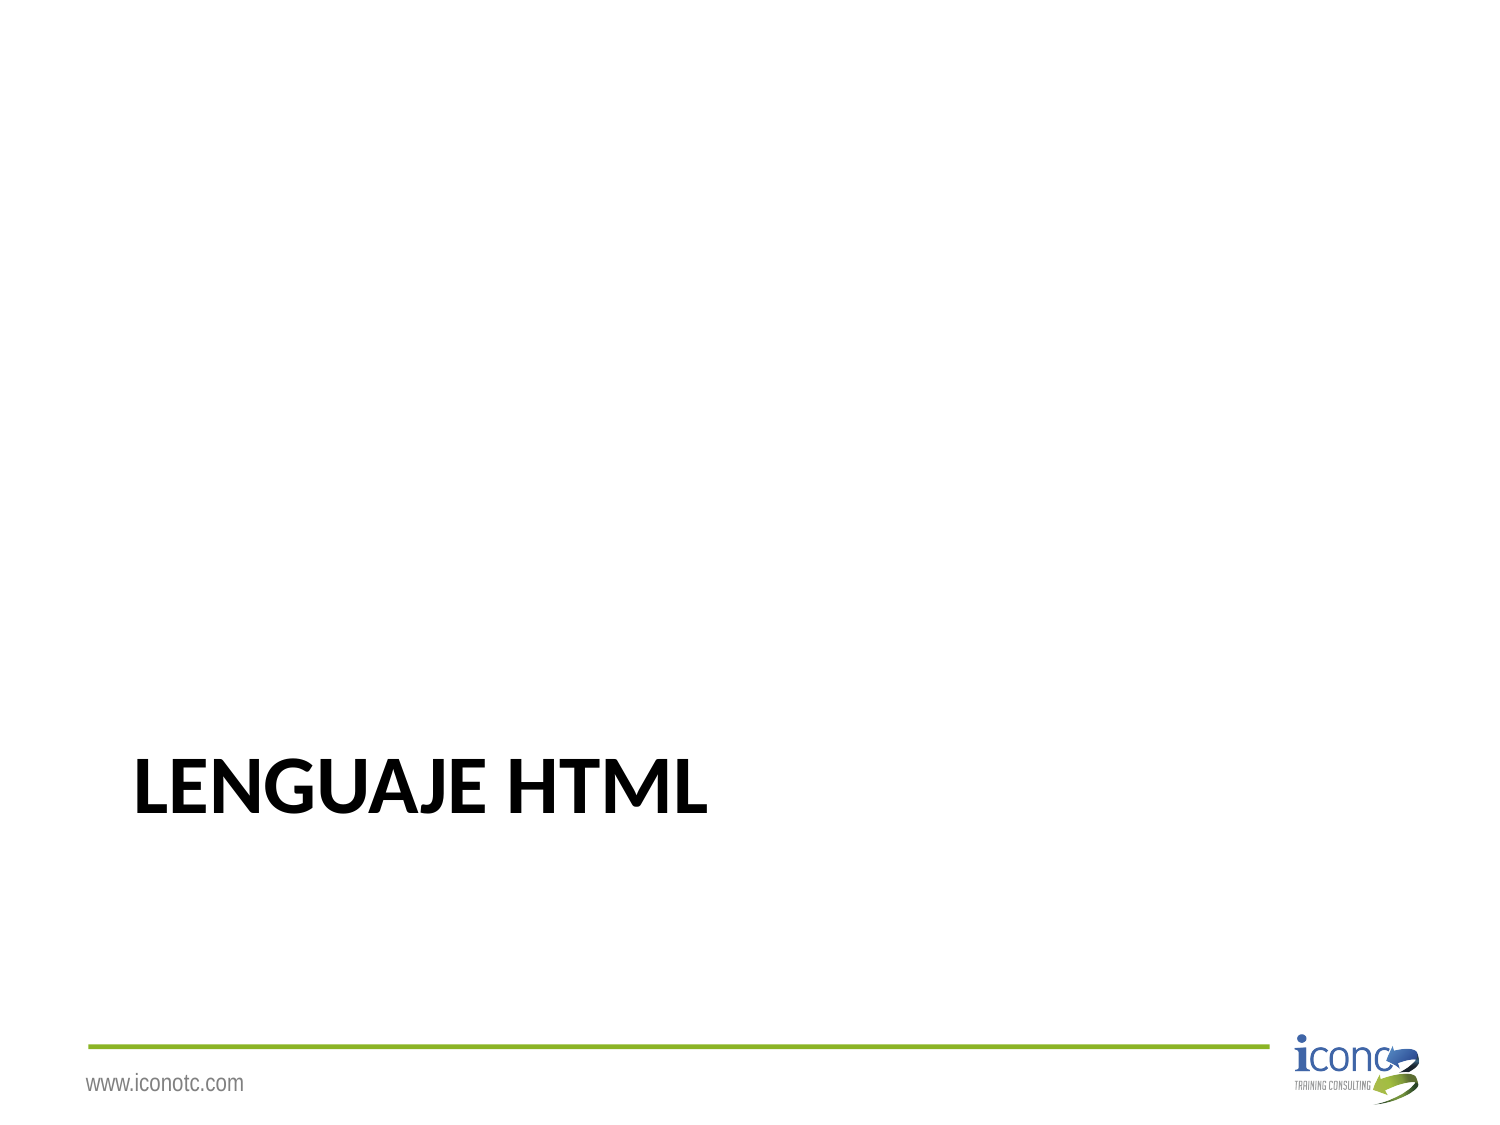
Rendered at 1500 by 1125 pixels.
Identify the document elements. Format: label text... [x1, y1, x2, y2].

title Lenguaje HTML [118, 722, 1394, 947]
picture [1293, 1033, 1420, 1106]
